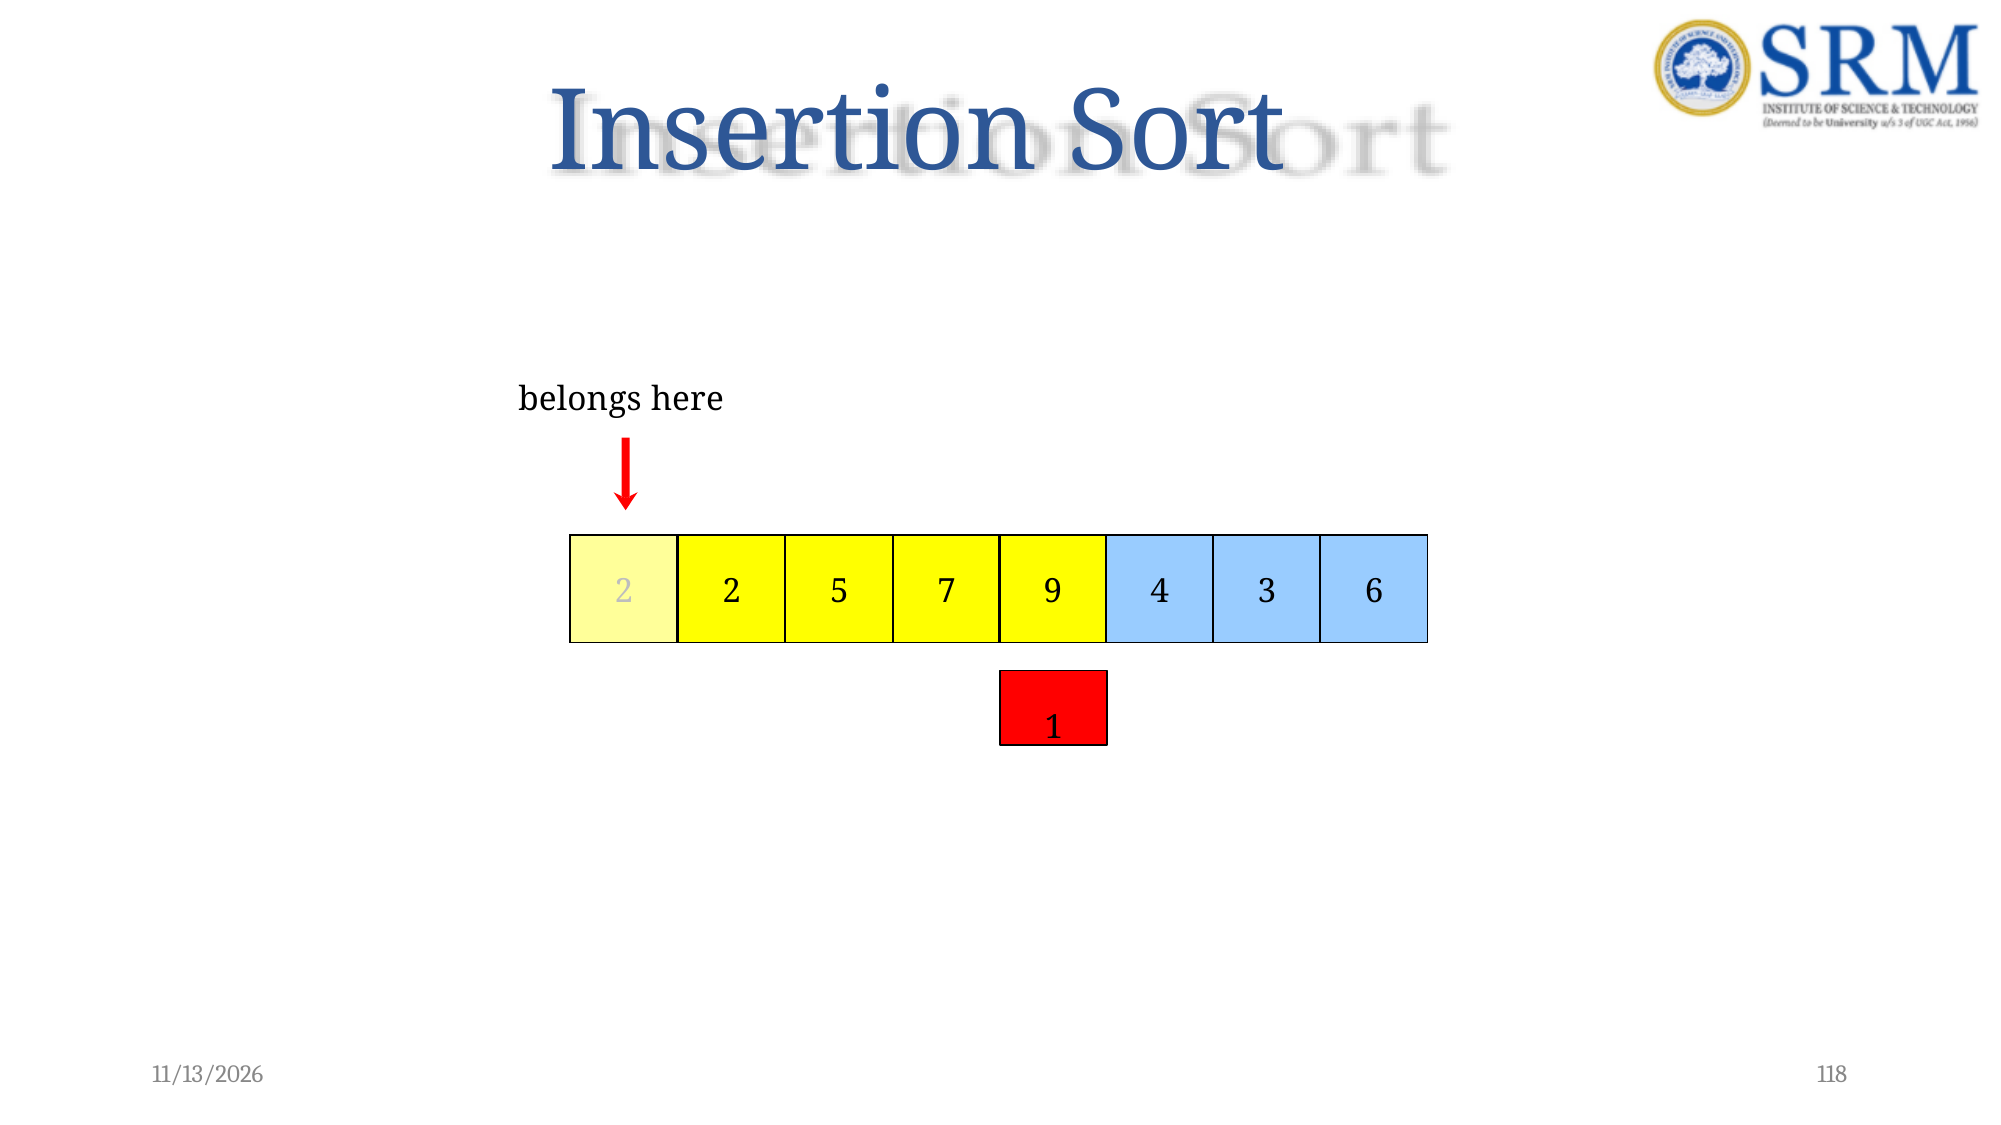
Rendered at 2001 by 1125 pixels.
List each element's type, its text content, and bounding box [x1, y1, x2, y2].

table_header 4 [1107, 536, 1212, 642]
title Insertion Sort [546, 28, 1453, 219]
table_header 3 [1214, 536, 1319, 642]
table_header 2 [571, 536, 676, 642]
table_header 5 [786, 536, 892, 642]
table_header 9 [1001, 536, 1105, 642]
picture [1651, 0, 2000, 151]
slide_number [137, 1042, 588, 1103]
text_box 1 [999, 670, 1108, 745]
table_header 7 [894, 536, 998, 642]
text_box [613, 437, 638, 511]
text_box [447, 26, 1552, 280]
slide_number 118 [1412, 1042, 1863, 1103]
table_header 6 [1321, 536, 1427, 642]
text_box belongs here [516, 374, 777, 418]
table_header 2 [679, 536, 784, 642]
